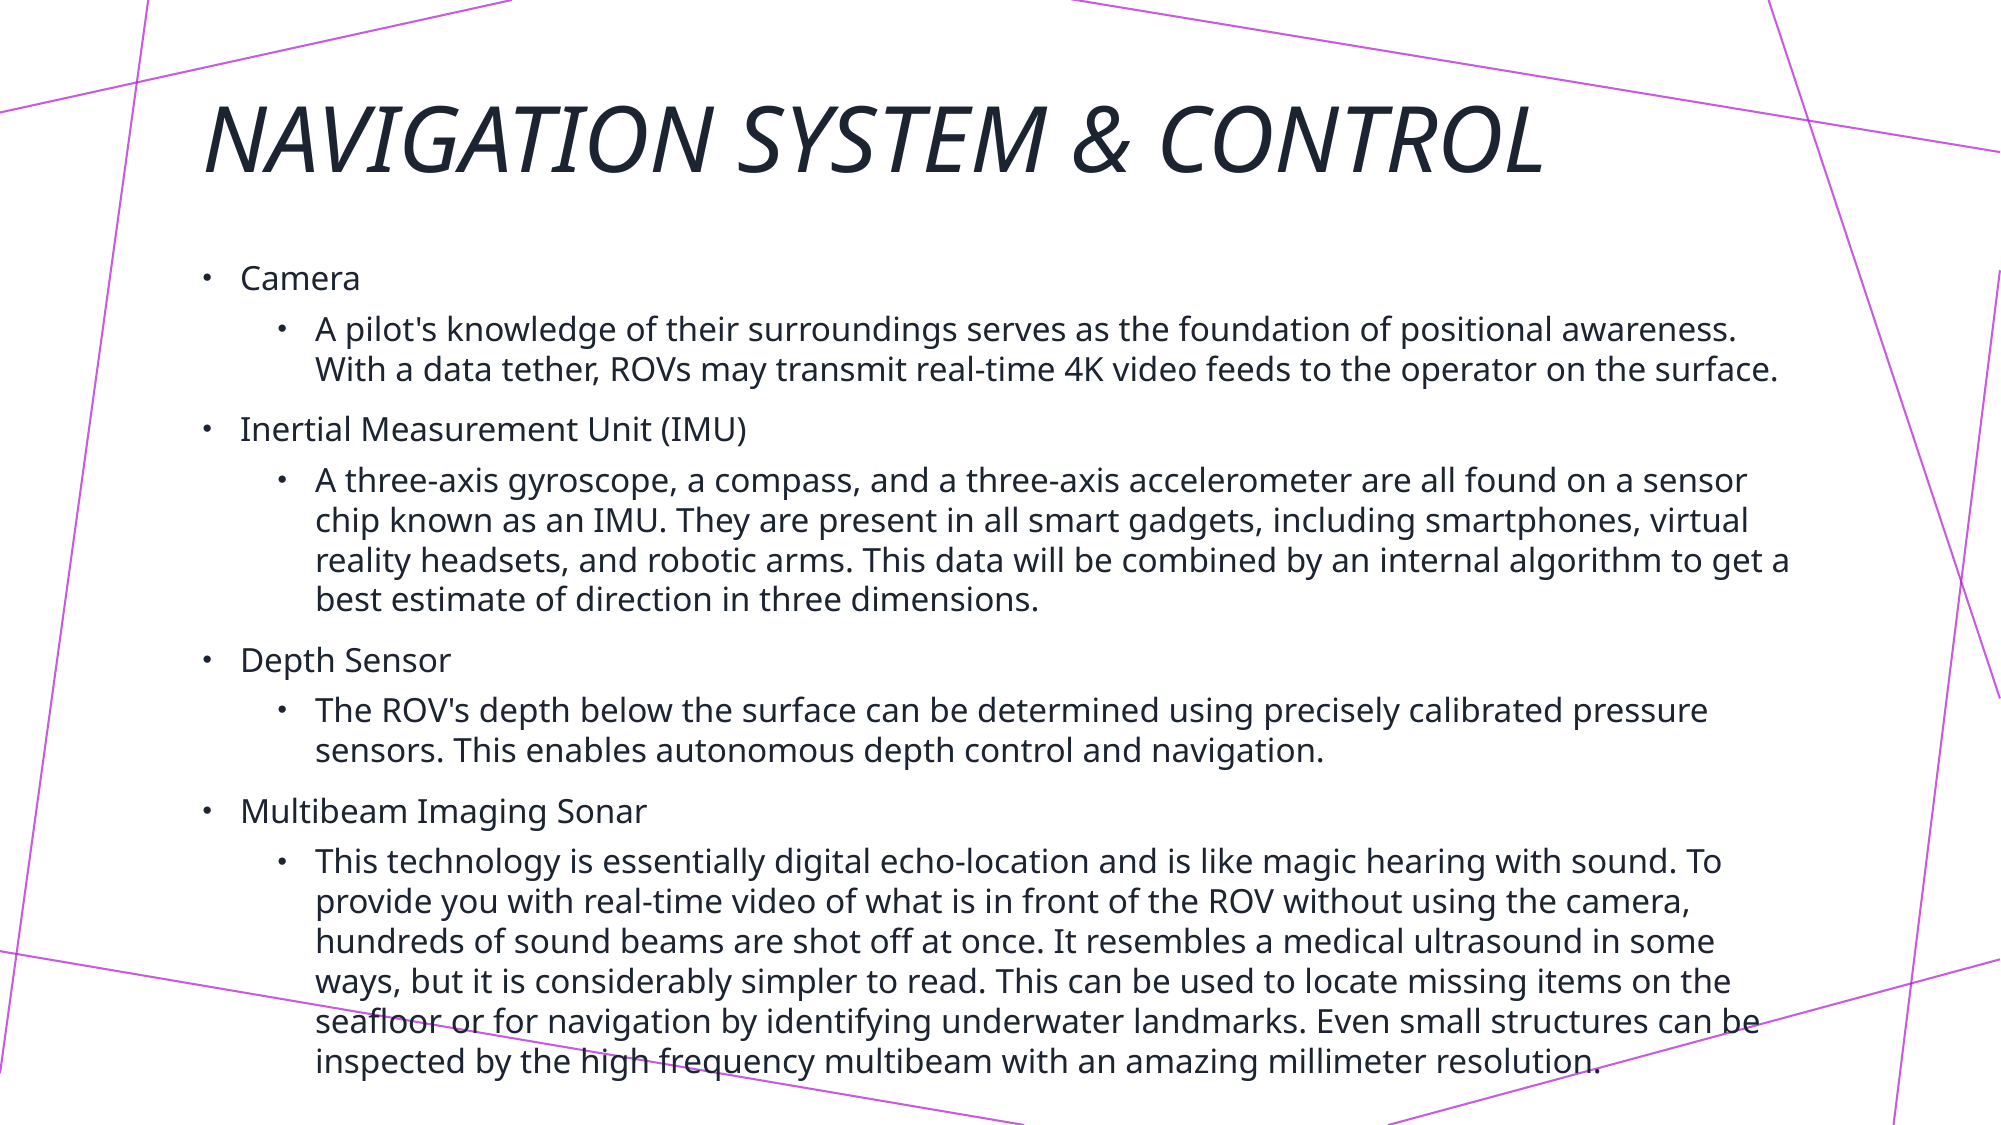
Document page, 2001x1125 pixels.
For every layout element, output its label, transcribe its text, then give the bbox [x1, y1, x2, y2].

list Camera A pilot's knowledge of their surroundings serves as the foundation of positional awareness. With a data tether, ROVs may transmit real-time 4K video feeds to the operator on the surface. Inertial Measurement Unit (IMU) A three-axis gyroscope, a compass, and a three-axis accelerometer are all found on a sensor chip known as an IMU. They are present in all smart gadgets, including smartphones, virtual reality headsets, and robotic arms. This data will be combined by an internal algorithm to get a best estimate of direction in three dimensions. Depth Sensor The ROV's depth below the surface can be determined using precisely calibrated pressure sensors. This enables autonomous depth control and navigation. Multibeam Imaging Sonar This technology is essentially digital echo-location and is like magic hearing with sound. To provide you with real-time video of what is in front of the ROV without using the camera, hundreds of sound beams are shot off at once. It resembles a medical ultrasound in some ways, but it is considerably simpler to read. This can be used to locate missing items on the seafloor or for navigation by identifying underwater landmarks. Even small structures can be inspected by the high frequency multibeam with an amazing millimeter resolution. [187, 250, 1813, 911]
title Navigation System & Control [187, 29, 1813, 250]
